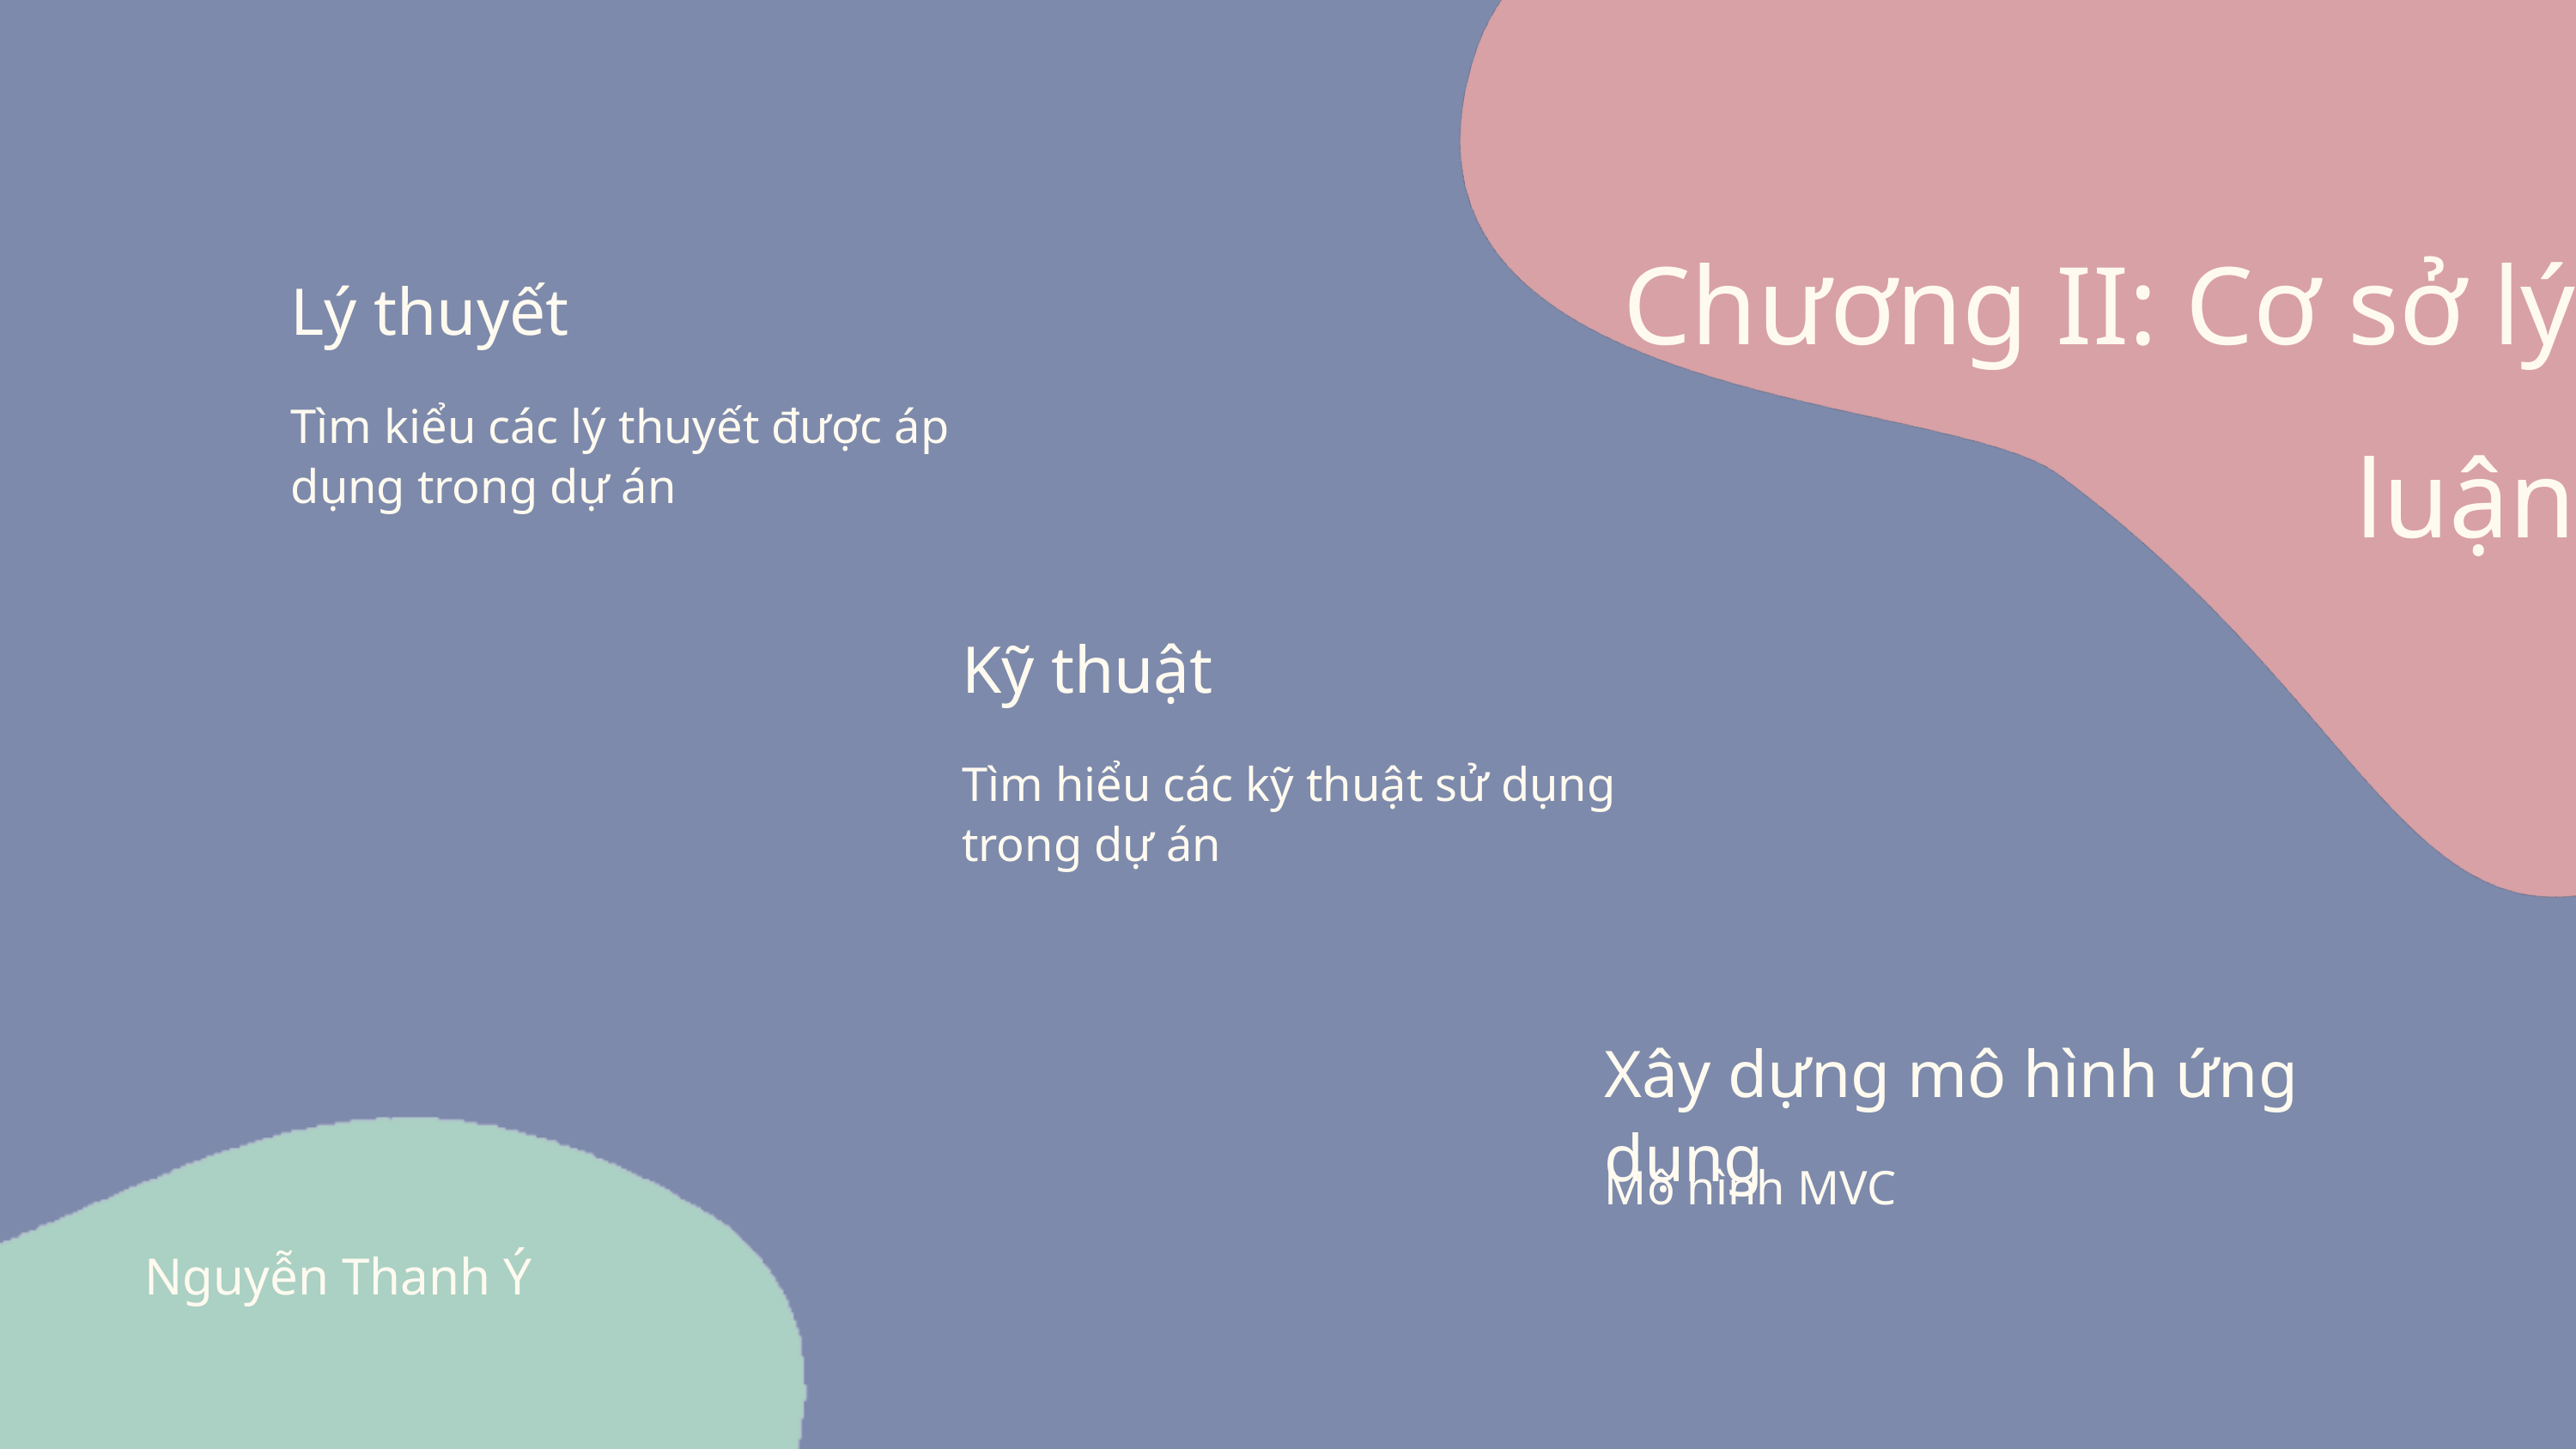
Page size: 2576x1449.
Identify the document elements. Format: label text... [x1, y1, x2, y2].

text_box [1604, 1026, 2432, 1212]
text_box Nguyễn Thanh Ý [408, 1221, 589, 1305]
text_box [961, 622, 1676, 870]
picture [0, 283, 842, 1449]
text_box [290, 264, 1008, 512]
picture [1232, 0, 2576, 1246]
